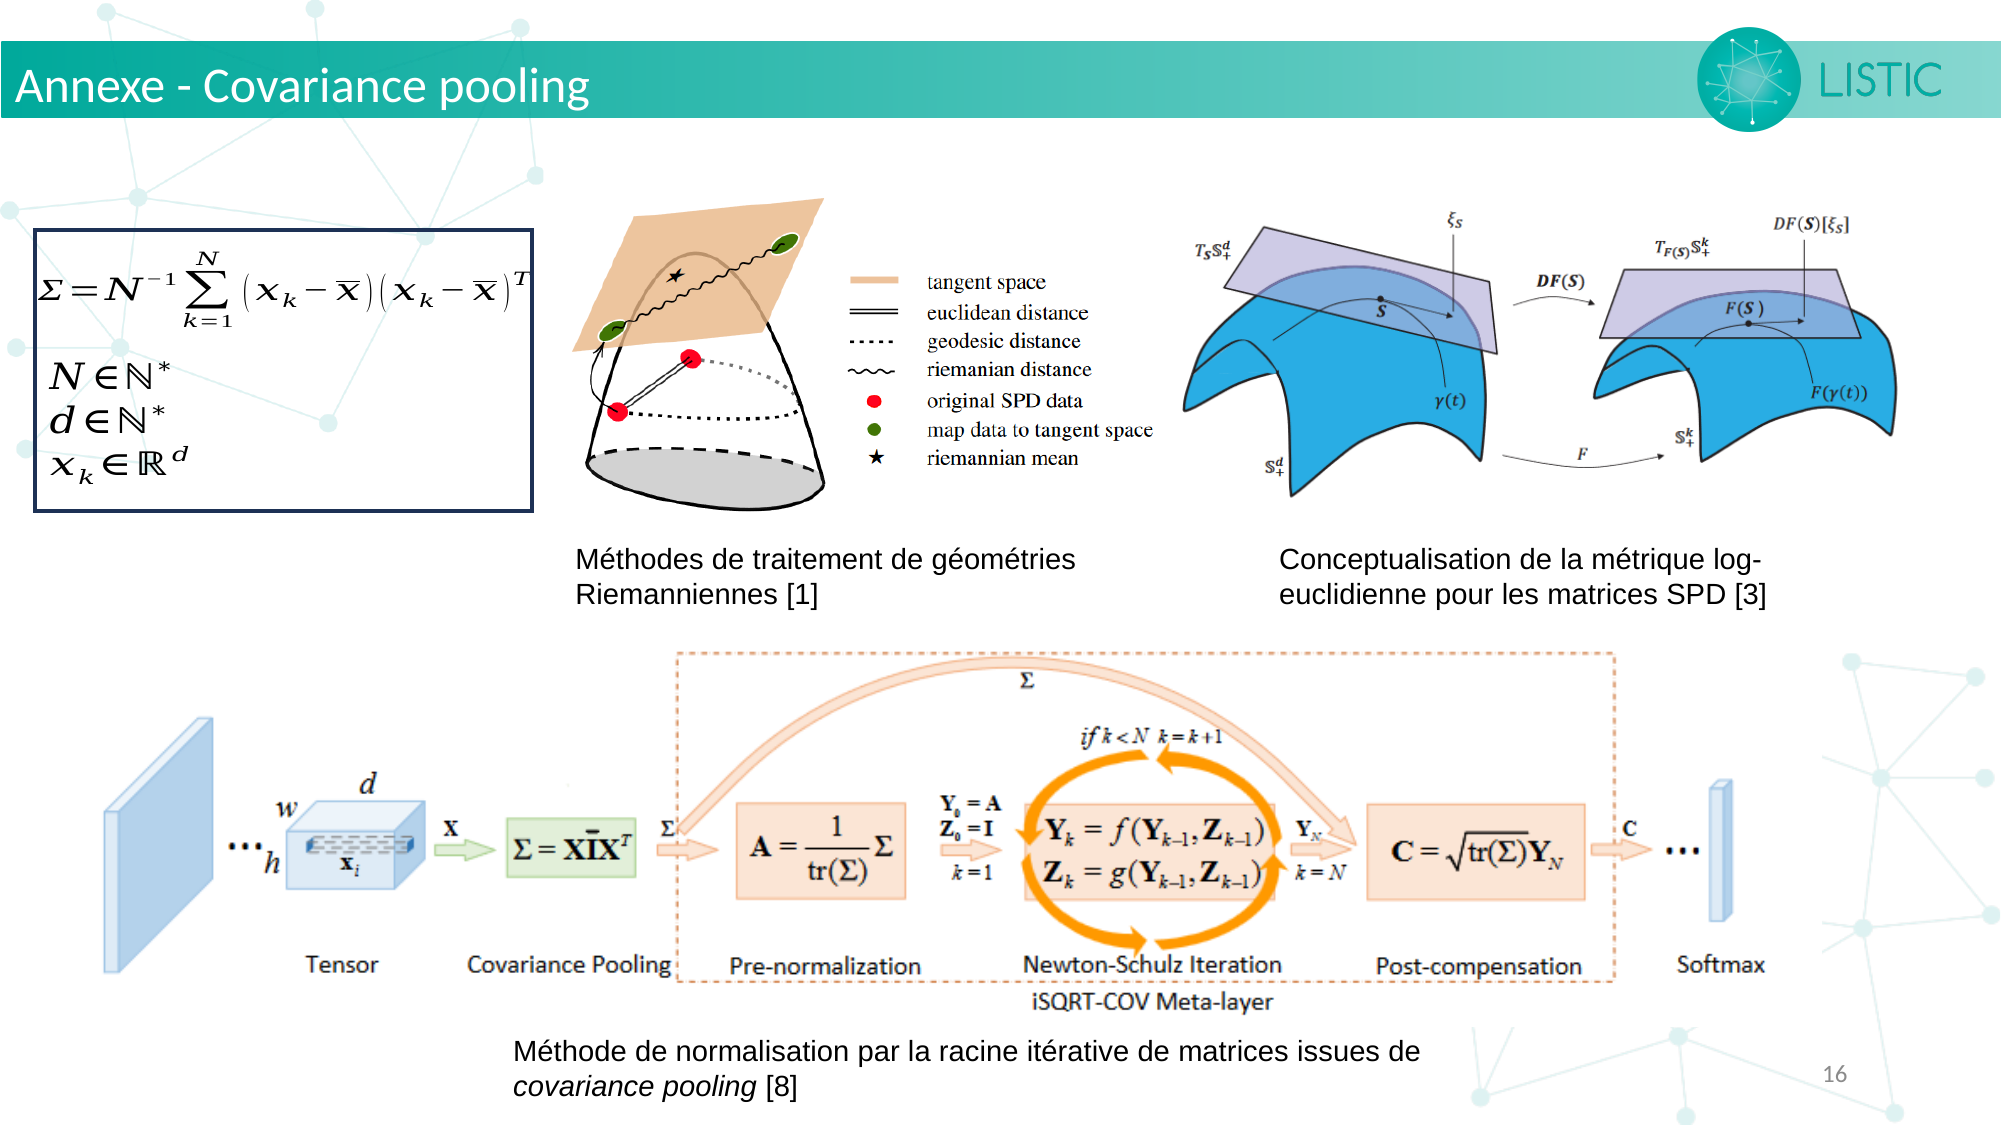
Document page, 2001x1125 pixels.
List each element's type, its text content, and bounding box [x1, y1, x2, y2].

text_box Méthode de normalisation par la racine itérative de matrices issues de covariance pooling [8] [498, 1038, 1502, 1110]
text_box 16 [1502, 1042, 1863, 1103]
text_box [33, 228, 534, 513]
picture [1177, 197, 1915, 514]
text_box Méthodes de traitement de géométries Riemanniennes [1] [560, 540, 1124, 609]
picture [72, 610, 1823, 1027]
text_box Conceptualisation de la métrique log-euclidienne pour les matrices SPD [3] [1264, 532, 1827, 612]
picture [560, 173, 1173, 533]
text_box Annexe - Covariance pooling [0, 44, 1696, 120]
